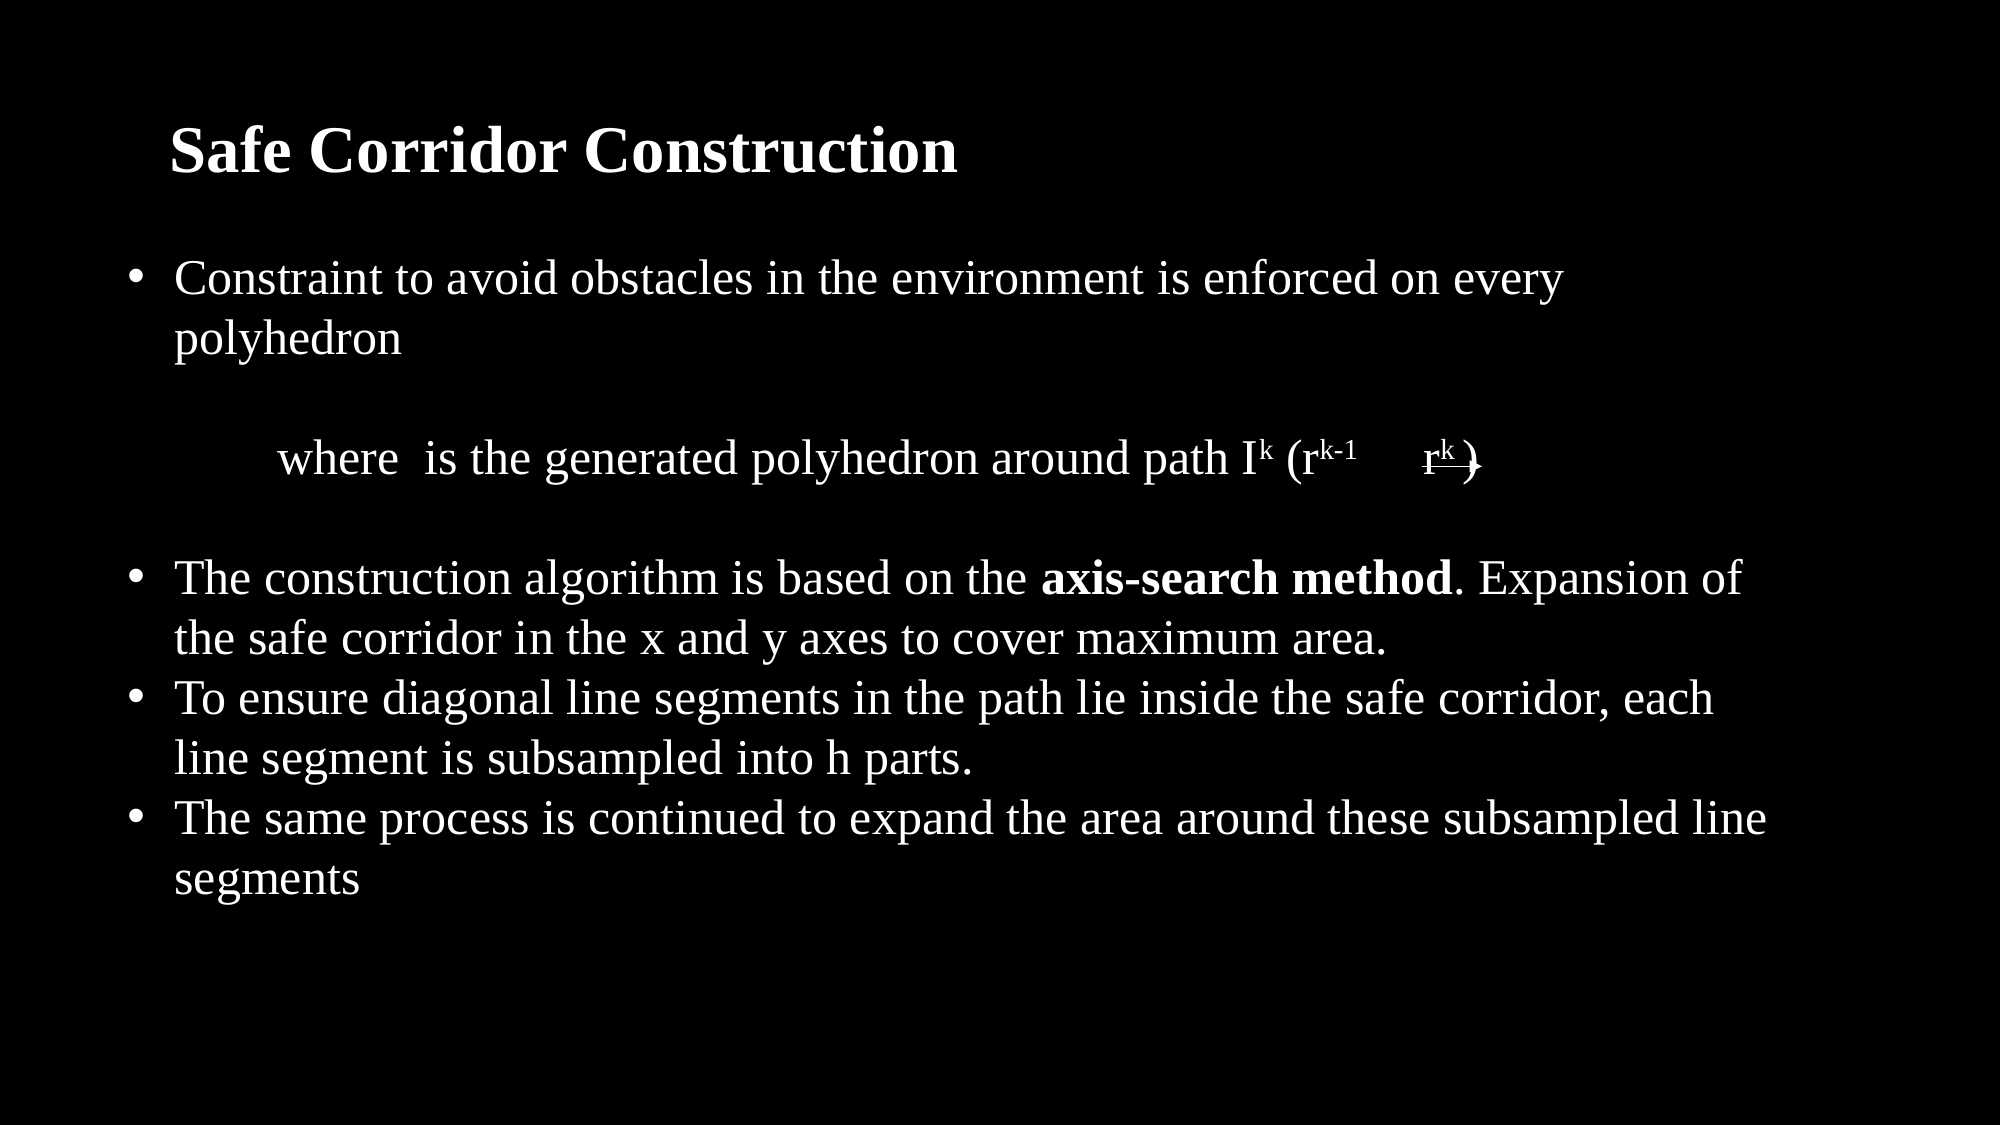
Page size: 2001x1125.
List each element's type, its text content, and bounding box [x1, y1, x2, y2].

text_box [147, 315, 1853, 362]
text_box Safe Corridor Construction [154, 98, 1326, 194]
